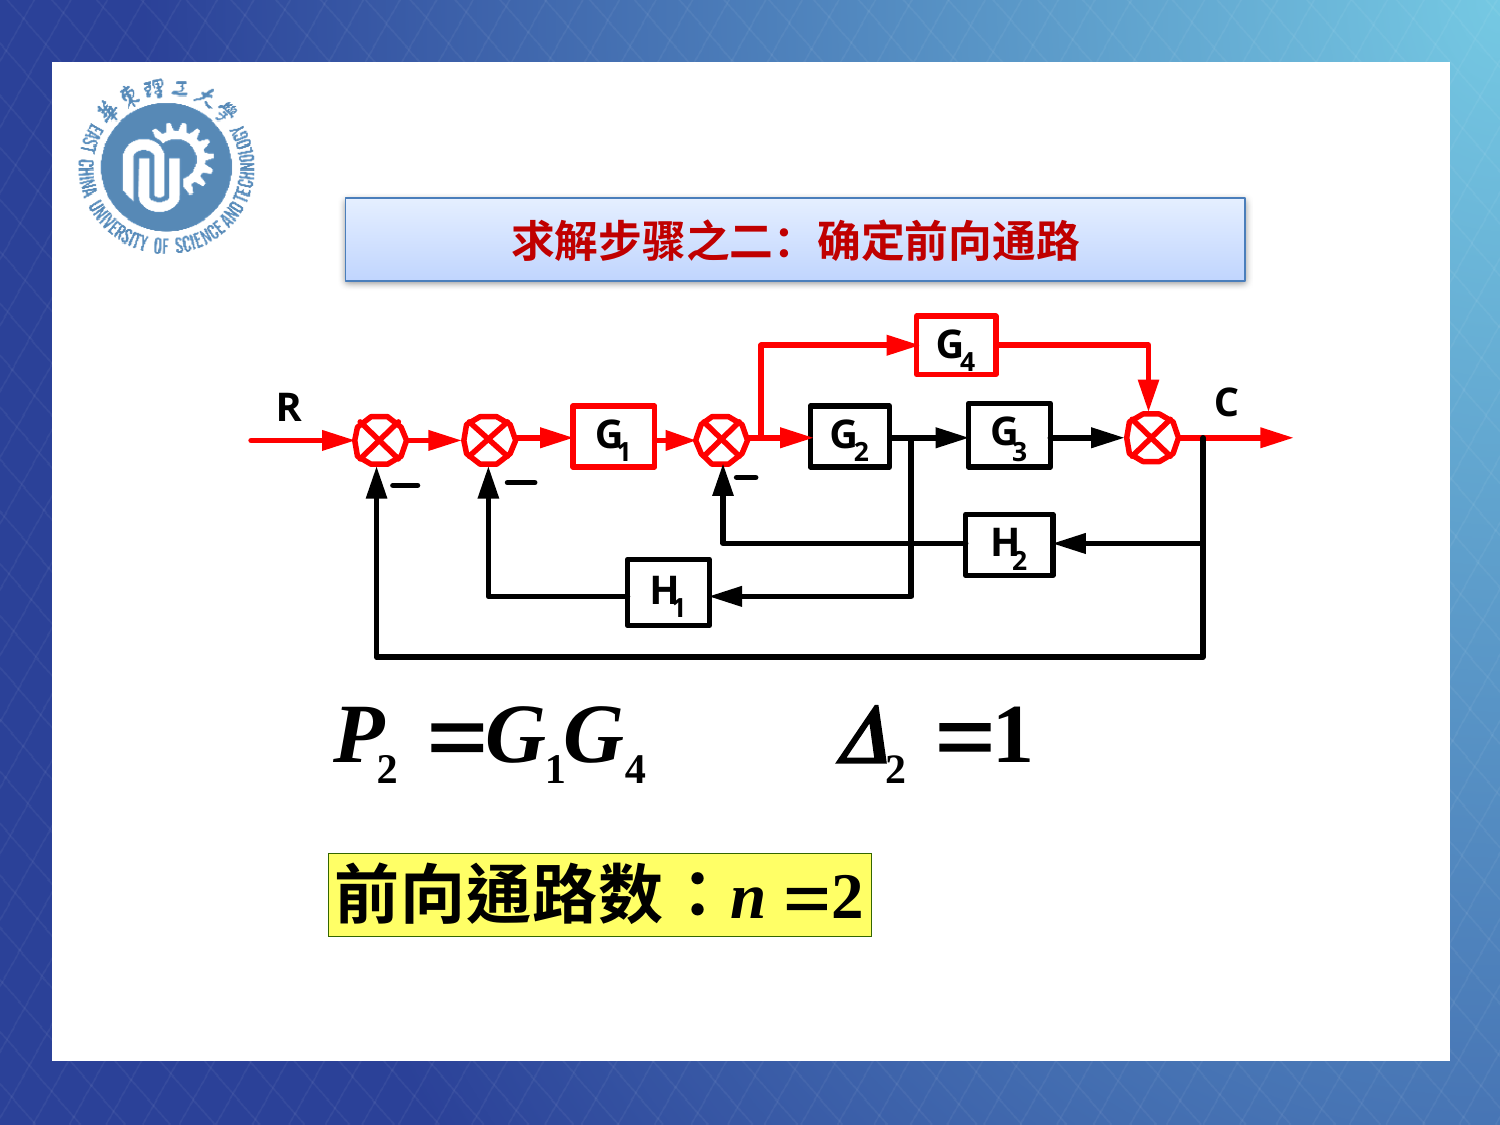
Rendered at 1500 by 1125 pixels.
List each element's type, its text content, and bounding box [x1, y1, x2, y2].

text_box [824, 684, 1041, 799]
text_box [318, 684, 657, 799]
picture [0, 0, 1500, 1125]
title 求解步骤之二：确定前向通路 [345, 197, 1246, 282]
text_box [327, 852, 873, 937]
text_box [215, 302, 1341, 704]
